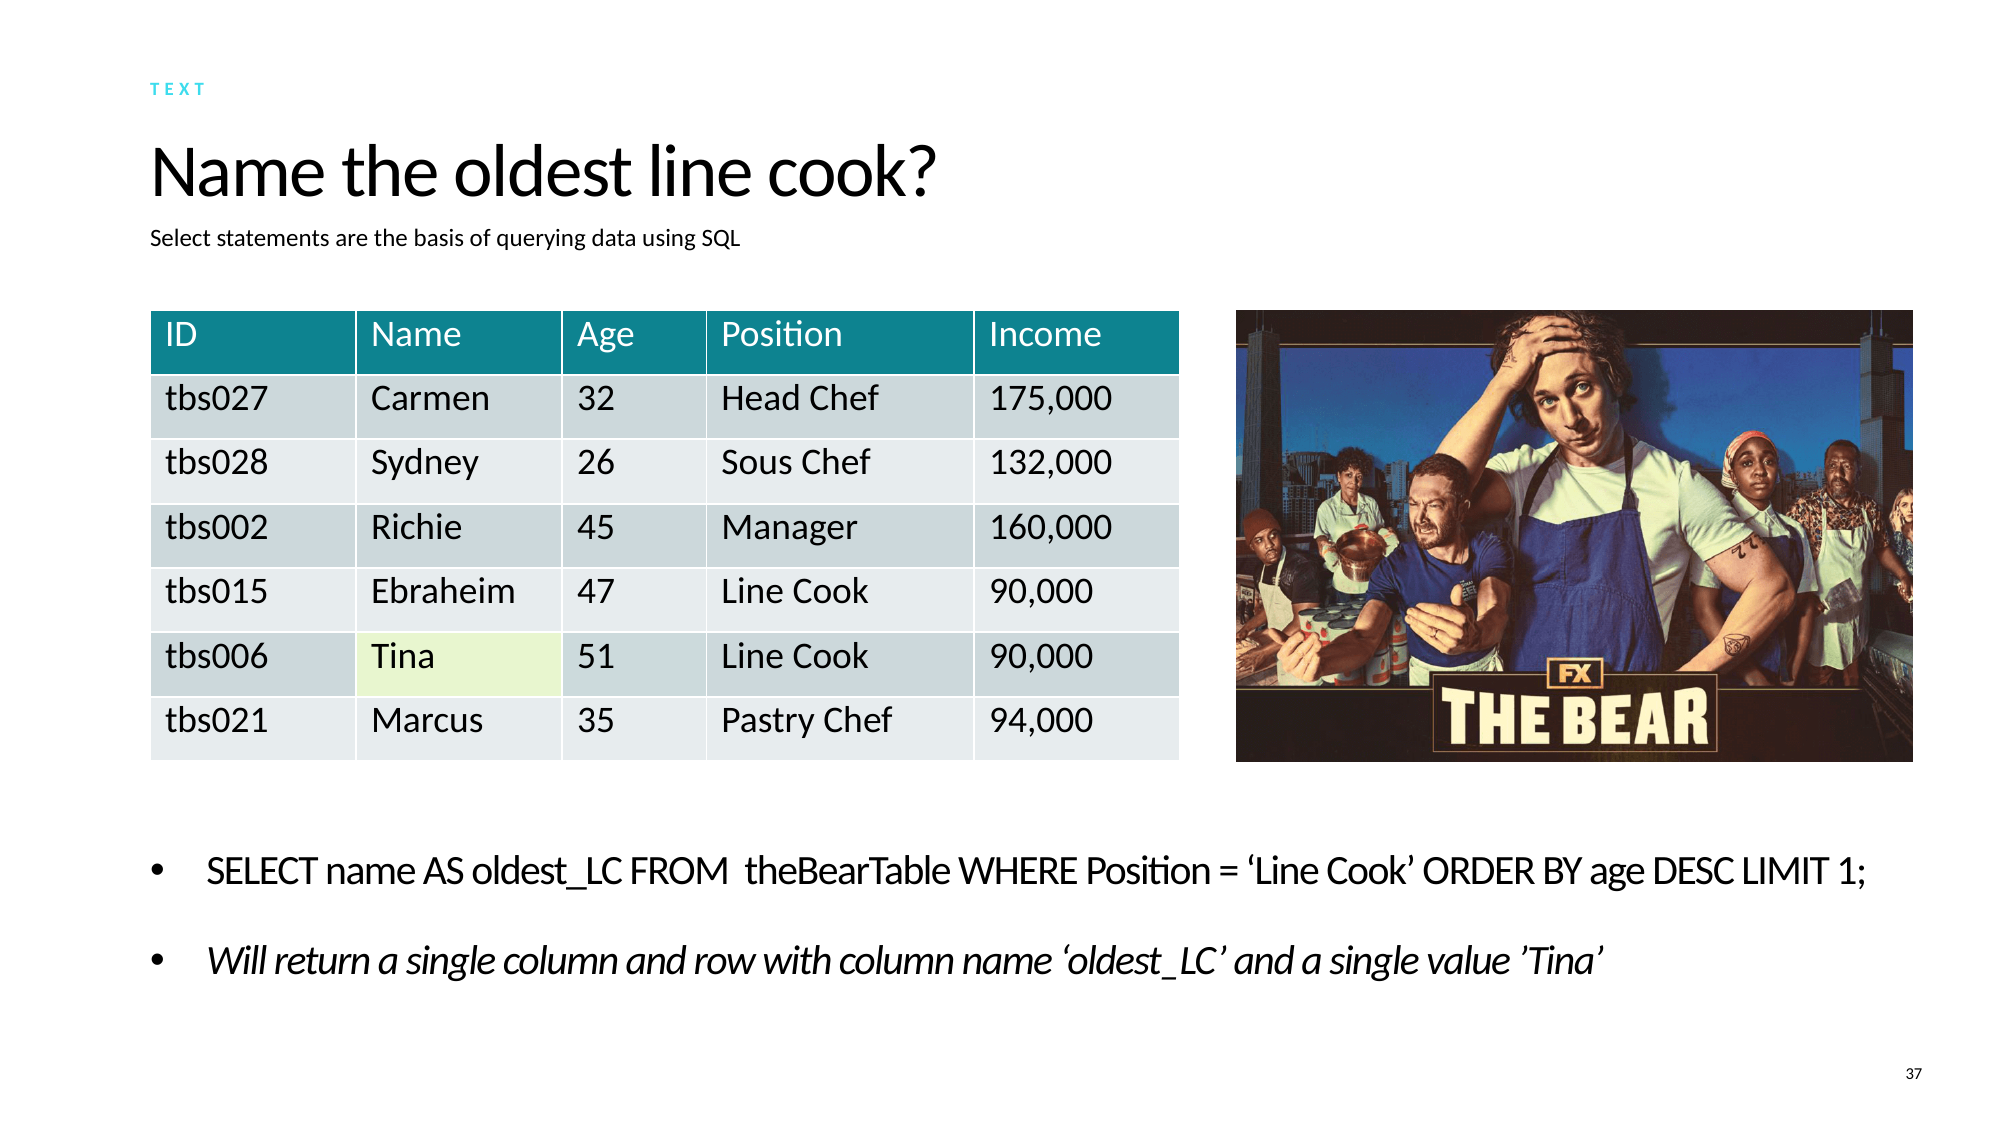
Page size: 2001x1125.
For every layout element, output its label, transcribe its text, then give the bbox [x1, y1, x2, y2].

list Select statements are the basis of querying data using SQL [150, 221, 1850, 300]
table_cell Sydney [357, 440, 561, 503]
table_cell 160,000 [975, 505, 1179, 567]
table_cell tbs027 [151, 376, 355, 438]
table_cell tbs006 [151, 633, 355, 696]
text_box SELECT name AS oldest_LC FROM theBearTable WHERE Position = ‘Line Cook’ ORDER BY age DESC LIMIT 1; Will return a single column and row with column name ‘oldest_LC’ and a single value ’Tina’ [149, 791, 1913, 1015]
list text [150, 76, 701, 110]
table_cell 90,000 [975, 569, 1179, 631]
table_cell Manager [707, 505, 973, 567]
table_header ID [151, 311, 355, 374]
table_cell 132,000 [975, 440, 1179, 503]
table_cell Tina [357, 633, 561, 696]
table_cell Line Cook [707, 633, 973, 696]
table_cell 94,000 [975, 698, 1179, 760]
title Name the oldest line cook? [150, 113, 1850, 212]
table_cell Ebraheim [357, 569, 561, 631]
table_header Name [357, 311, 561, 374]
table_cell Line Cook [707, 569, 973, 631]
table_cell 35 [563, 698, 706, 760]
table_cell tbs021 [151, 698, 355, 760]
table_cell Carmen [357, 376, 561, 438]
table_cell Sous Chef [707, 440, 973, 503]
table_cell Marcus [357, 698, 561, 760]
table_cell tbs028 [151, 440, 355, 503]
table_cell tbs015 [151, 569, 355, 631]
table_cell 175,000 [975, 376, 1179, 438]
table_cell 51 [563, 633, 706, 696]
table_cell Head Chef [707, 376, 973, 438]
table_cell 32 [563, 376, 706, 438]
table_cell Pastry Chef [707, 698, 973, 760]
table_cell tbs002 [151, 505, 355, 567]
table_header Income [975, 311, 1179, 374]
table_cell 45 [563, 505, 706, 567]
table_cell 47 [563, 569, 706, 631]
table_cell 26 [563, 440, 706, 503]
table_header Age [563, 311, 706, 374]
table_cell 90,000 [975, 633, 1179, 696]
picture [1236, 310, 1913, 762]
table_cell Richie [357, 505, 561, 567]
table_header Position [707, 311, 973, 374]
